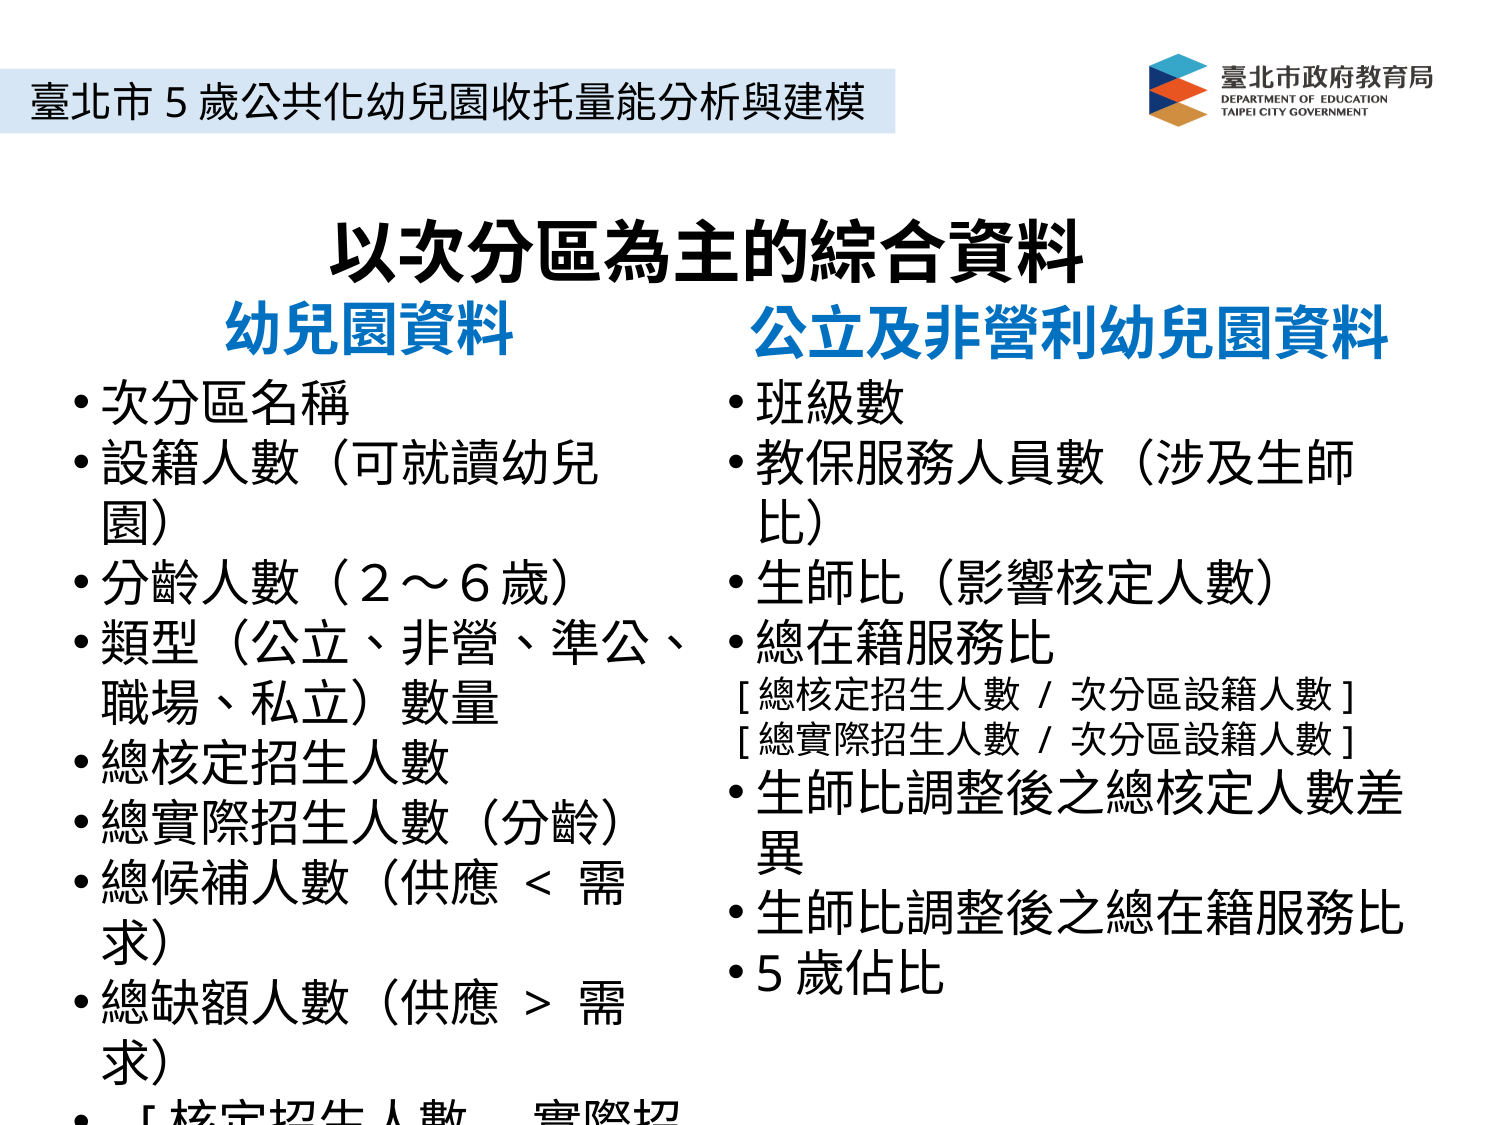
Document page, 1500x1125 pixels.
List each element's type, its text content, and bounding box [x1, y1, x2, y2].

text_box 臺北市5歲公共化幼兒園收托量能分析與建模 [0, 68, 896, 134]
text_box 幼兒園資料 [208, 293, 556, 376]
picture [0, 0, 1500, 1125]
text_box 以次分區為主的綜合資料 [313, 210, 1357, 294]
text_box 公立及非營利幼兒園資料 [669, 296, 1470, 380]
text_box 次分區名稱 設籍人數（可就讀幼兒園） 分齡人數（２～６歲） 類型（公立、非營、準公、職場、私立）數量 總核定招生人數 總實際招生人數（分齡） 總候補人數（供應 < 需求） 總缺額人數（供應 > 需求） [核定招生人數 - 實際招生人數] [57, 364, 712, 757]
text_box 班級數 教保服務人員數（涉及生師比） 生師比（影響核定人數） 總在籍服務比 [總核定招生人數 / 次分區設籍人數] [總實際招生人數 / 次分區設籍人數] 生師比調整後之總核定人數差異 生師比調整後之總在籍服務比 5歲佔比 [712, 380, 1427, 893]
